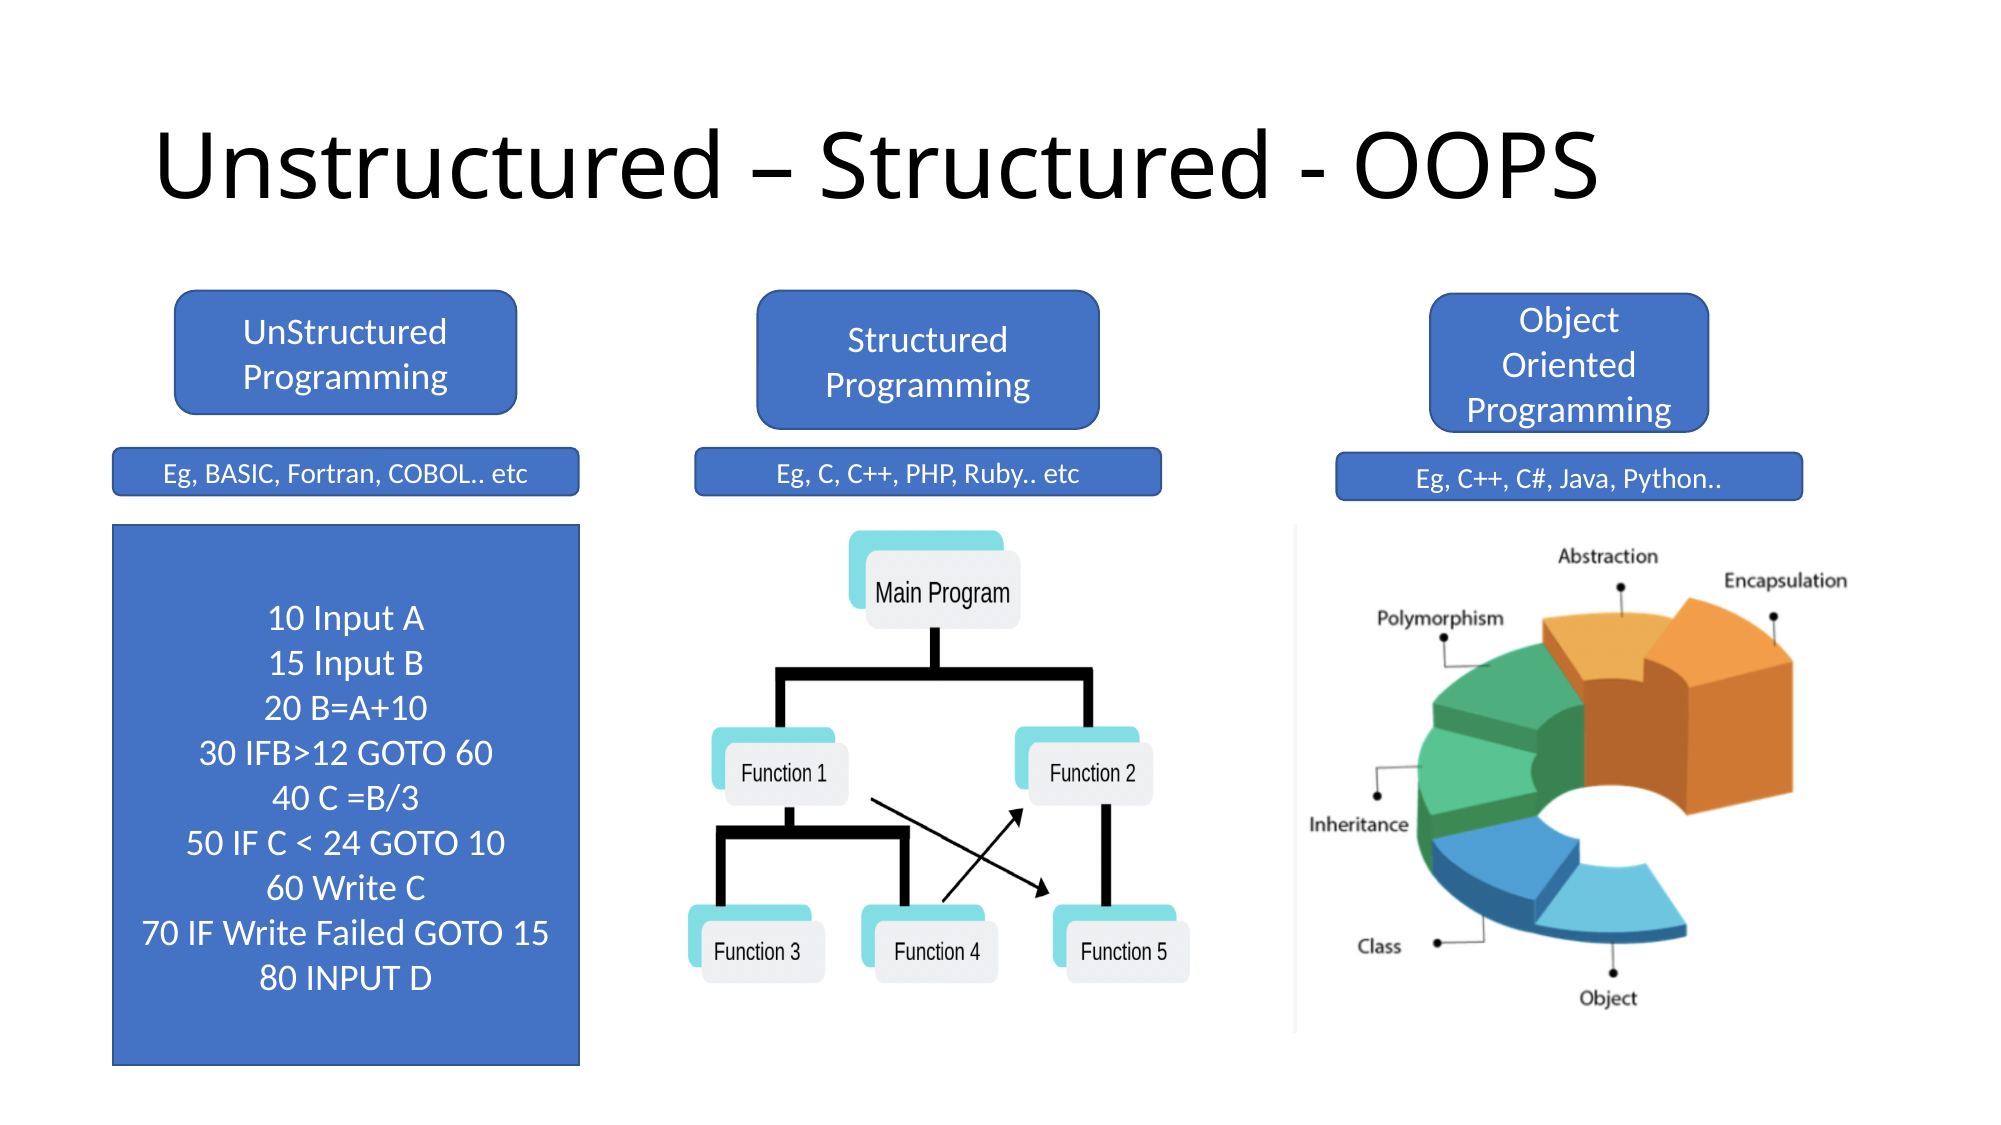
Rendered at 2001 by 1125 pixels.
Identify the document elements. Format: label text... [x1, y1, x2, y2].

text_box Eg, C++, C#, Java, Python.. [1335, 451, 1804, 502]
picture [1293, 524, 1869, 1033]
text_box 10 Input A 15 Input B 20 B=A+10 30 IFB>12 GOTO 60 40 C =B/3 50 IF C < 24 GOTO 10 60 Write C 70 IF Write Failed GOTO 15 80 INPUT D [112, 524, 580, 1066]
picture [680, 524, 1203, 1012]
title Unstructured – Structured - OOPS [137, 59, 1863, 278]
text_box Eg, BASIC, Fortran, COBOL.. etc [111, 446, 580, 497]
text_box Structured Programming [756, 289, 1100, 430]
text_box Object Oriented Programming [1429, 292, 1710, 433]
text_box Eg, C, C++, PHP, Ruby.. etc [694, 446, 1163, 497]
text_box UnStructured Programming [173, 289, 518, 416]
